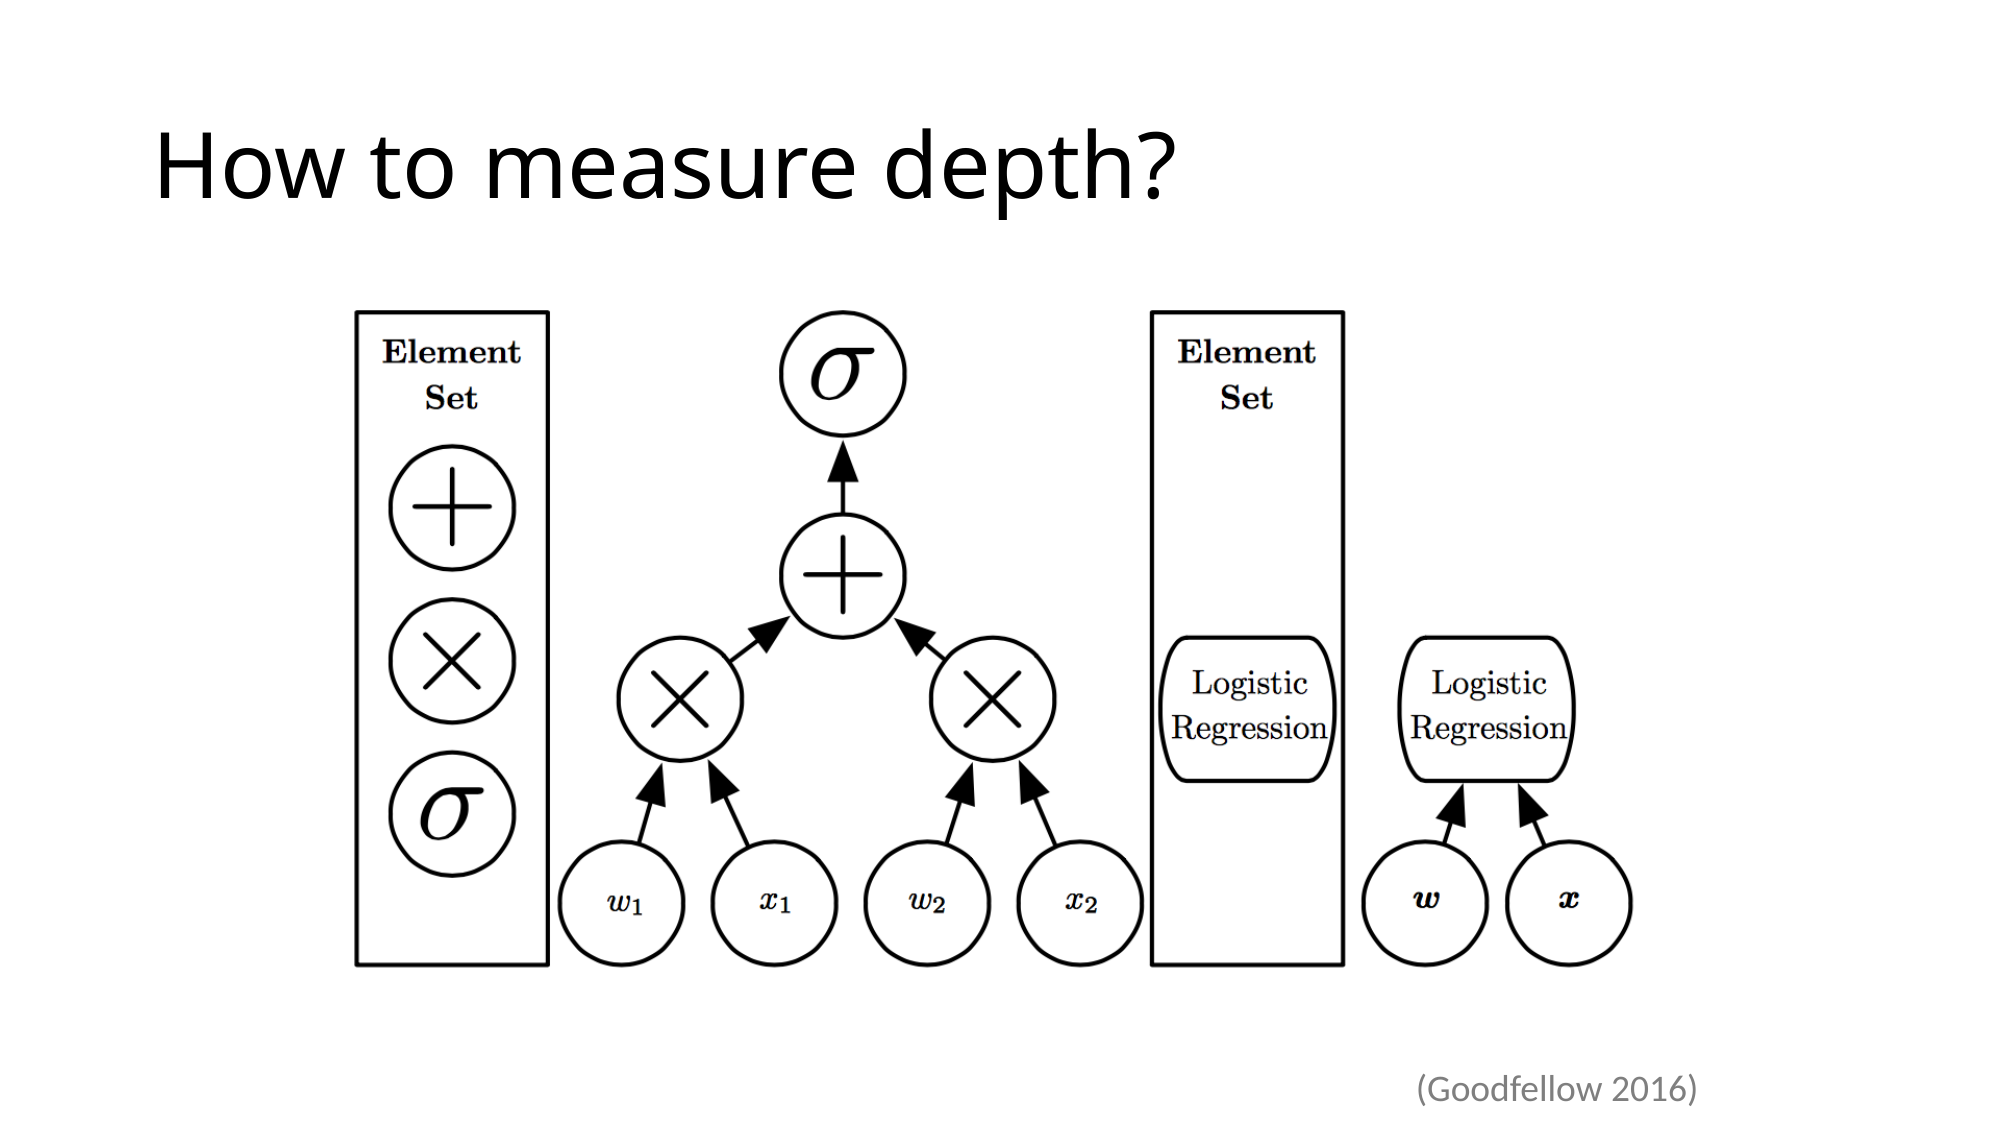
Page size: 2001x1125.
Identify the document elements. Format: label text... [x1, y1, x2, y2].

title How to measure depth? [137, 59, 1863, 278]
text_box (Goodfellow 2016) [1401, 1056, 1714, 1116]
picture [299, 232, 1698, 1025]
